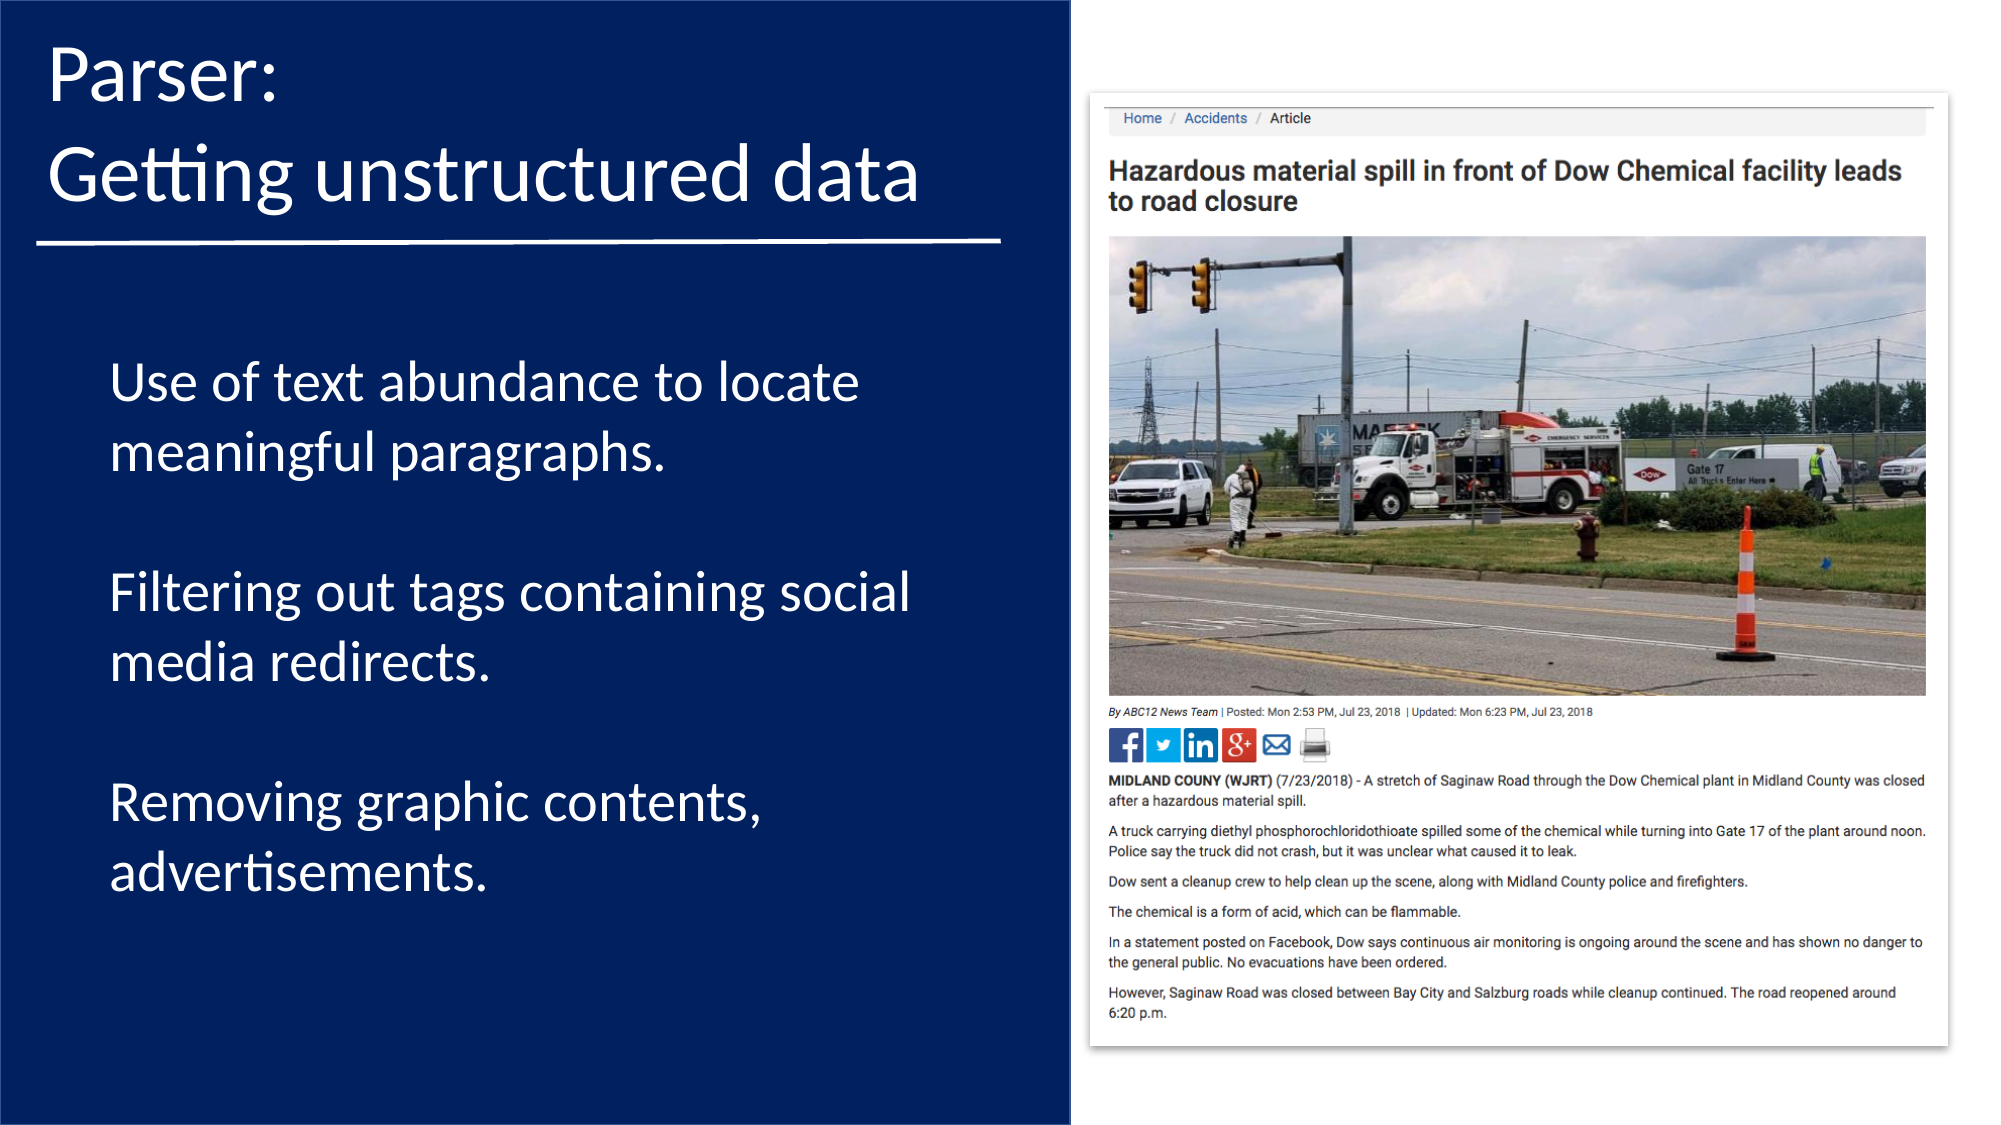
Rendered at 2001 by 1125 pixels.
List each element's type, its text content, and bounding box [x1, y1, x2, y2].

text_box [36, 240, 1001, 244]
text_box Use of text abundance to locate meaningful paragraphs. Filtering out tags containing social media redirects. Removing graphic contents, advertisements. [94, 336, 976, 1125]
text_box Parser: Getting unstructured data [0, 0, 1071, 1125]
picture [1104, 107, 1934, 1032]
